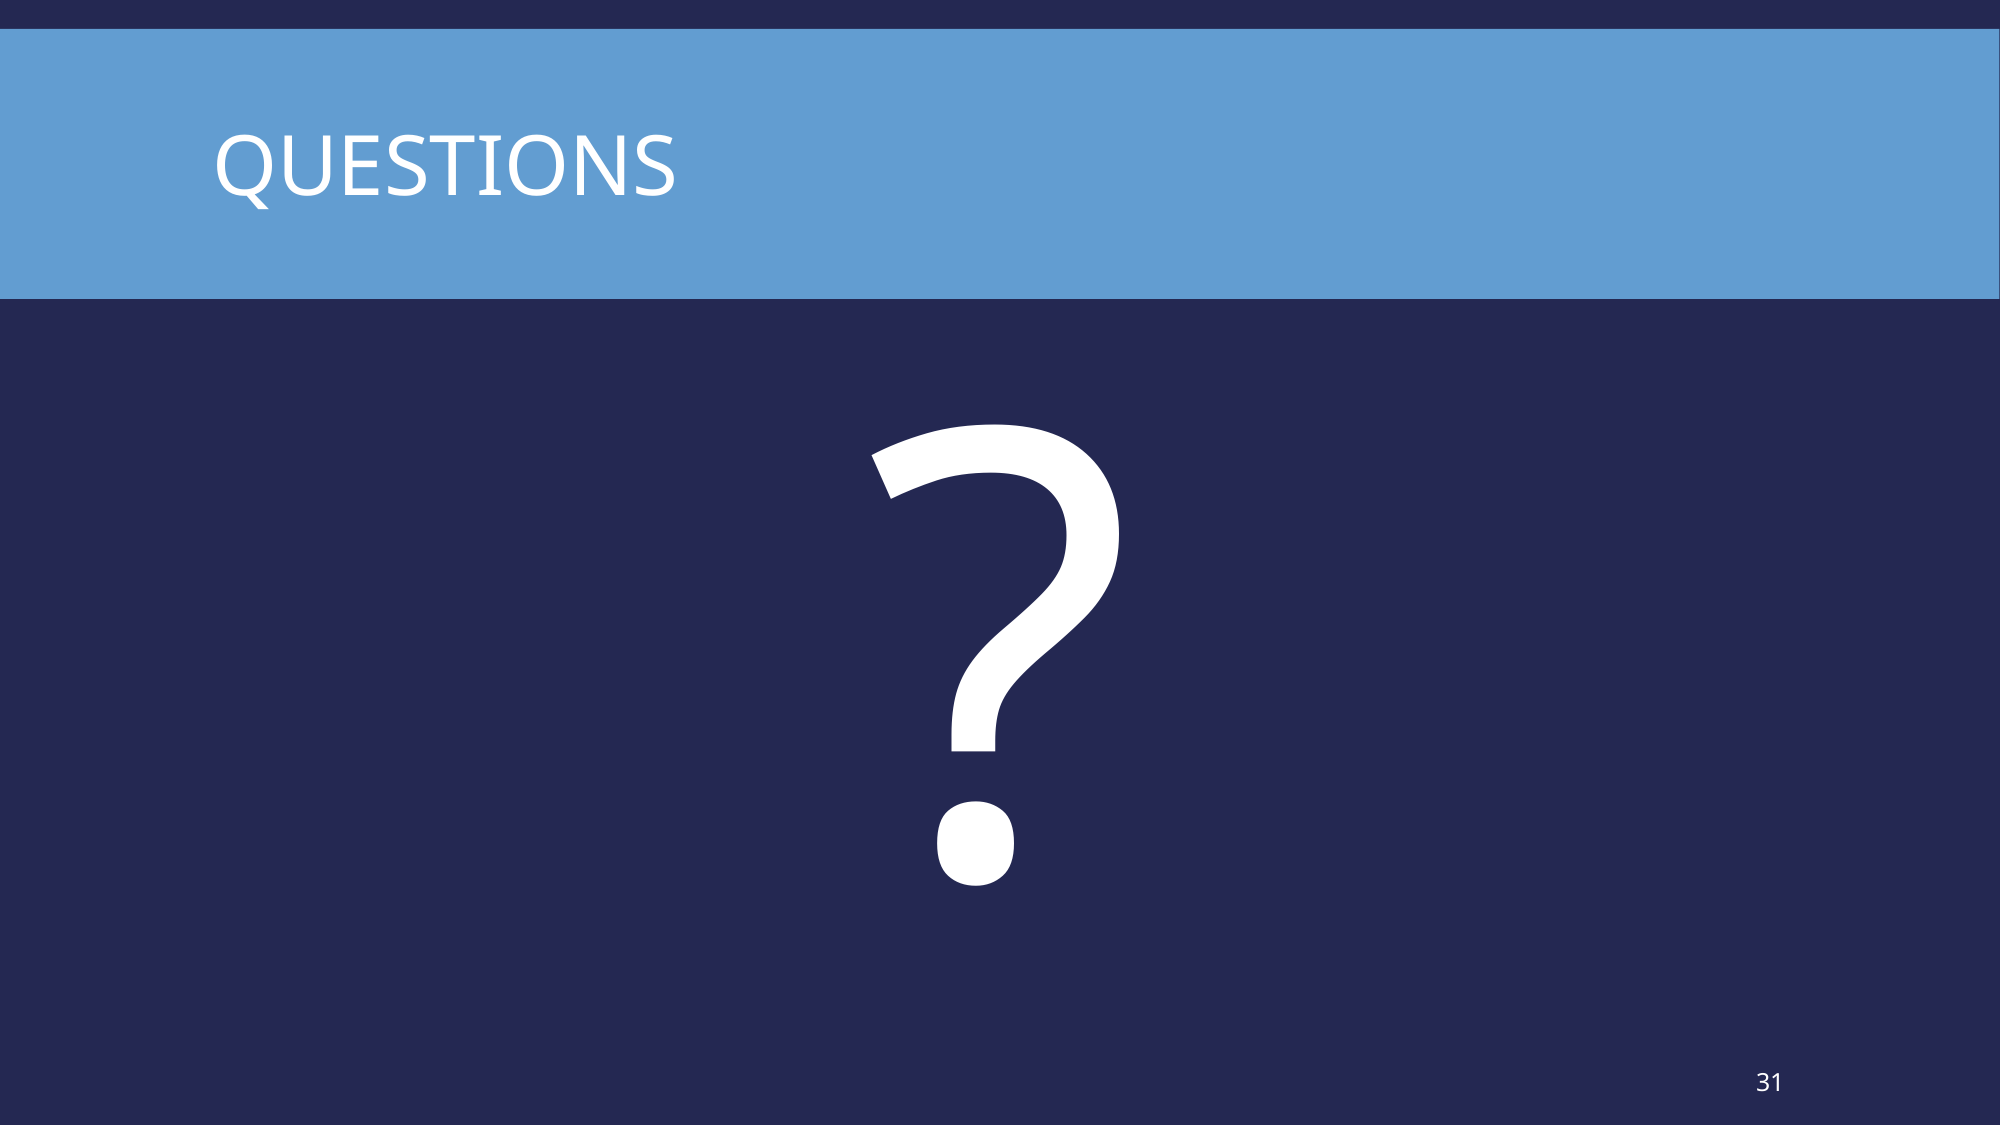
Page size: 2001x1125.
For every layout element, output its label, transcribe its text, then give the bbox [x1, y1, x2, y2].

list ? [197, 329, 1803, 1020]
title Questions [197, 46, 1803, 295]
slide_number 31 [1748, 1053, 1904, 1114]
